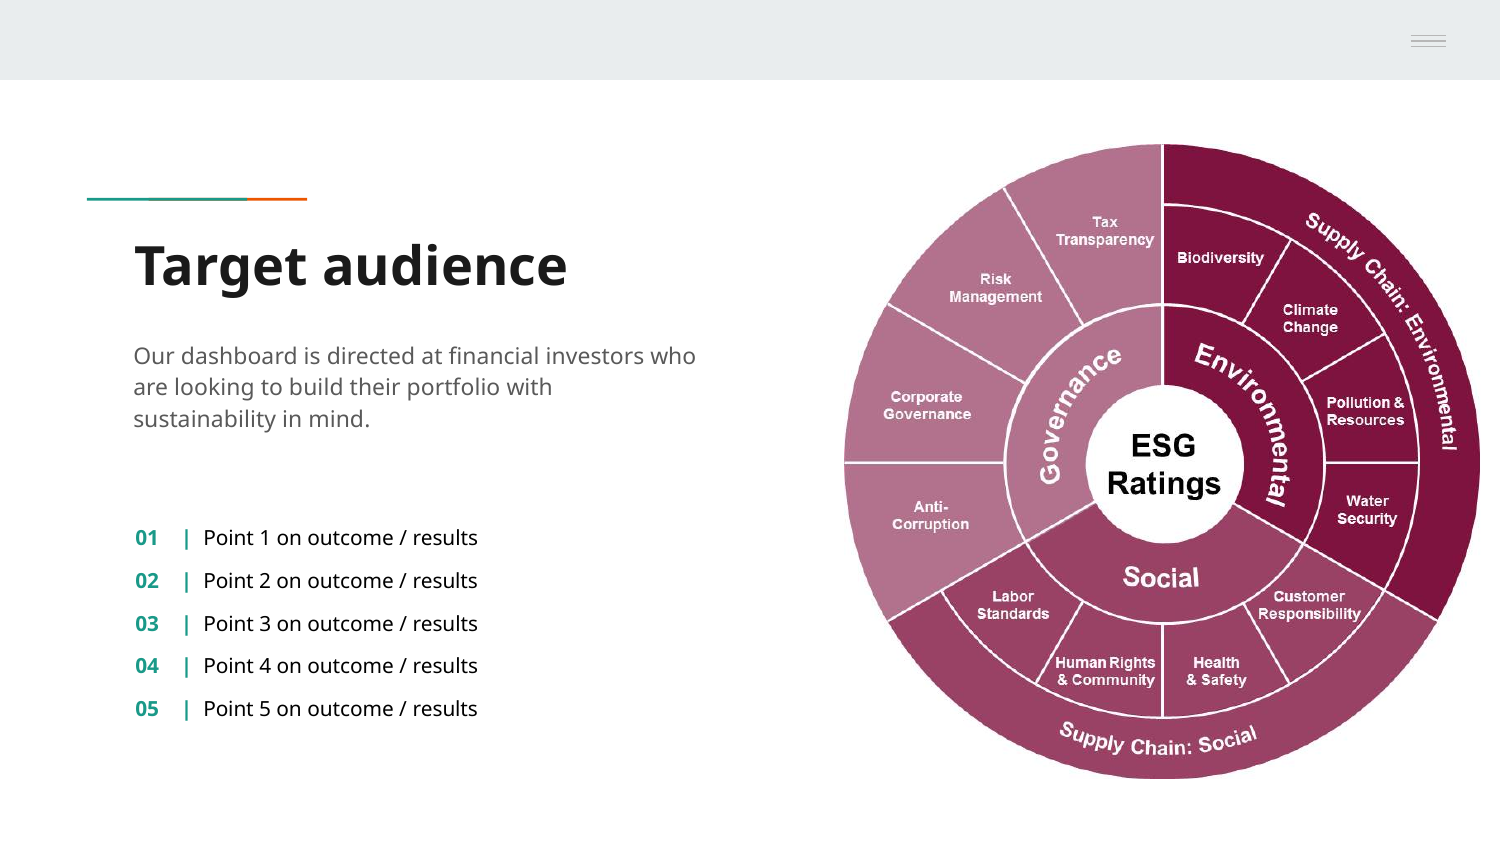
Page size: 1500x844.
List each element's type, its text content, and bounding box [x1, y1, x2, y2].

text_box 04 | Point 4 on outcome / results [120, 634, 717, 677]
title Target audience [119, 216, 717, 310]
text_box 01 | Point 1 on outcome / results [120, 505, 717, 548]
picture [844, 144, 1500, 780]
text_box 02 | Point 2 on outcome / results [120, 548, 717, 591]
text_box 03 | Point 3 on outcome / results [120, 591, 717, 634]
list Our dashboard is directed at financial investors who are looking to build their portfolio with sustainability in mind. [118, 322, 715, 463]
text_box 05 | Point 5 on outcome / results [120, 677, 717, 721]
